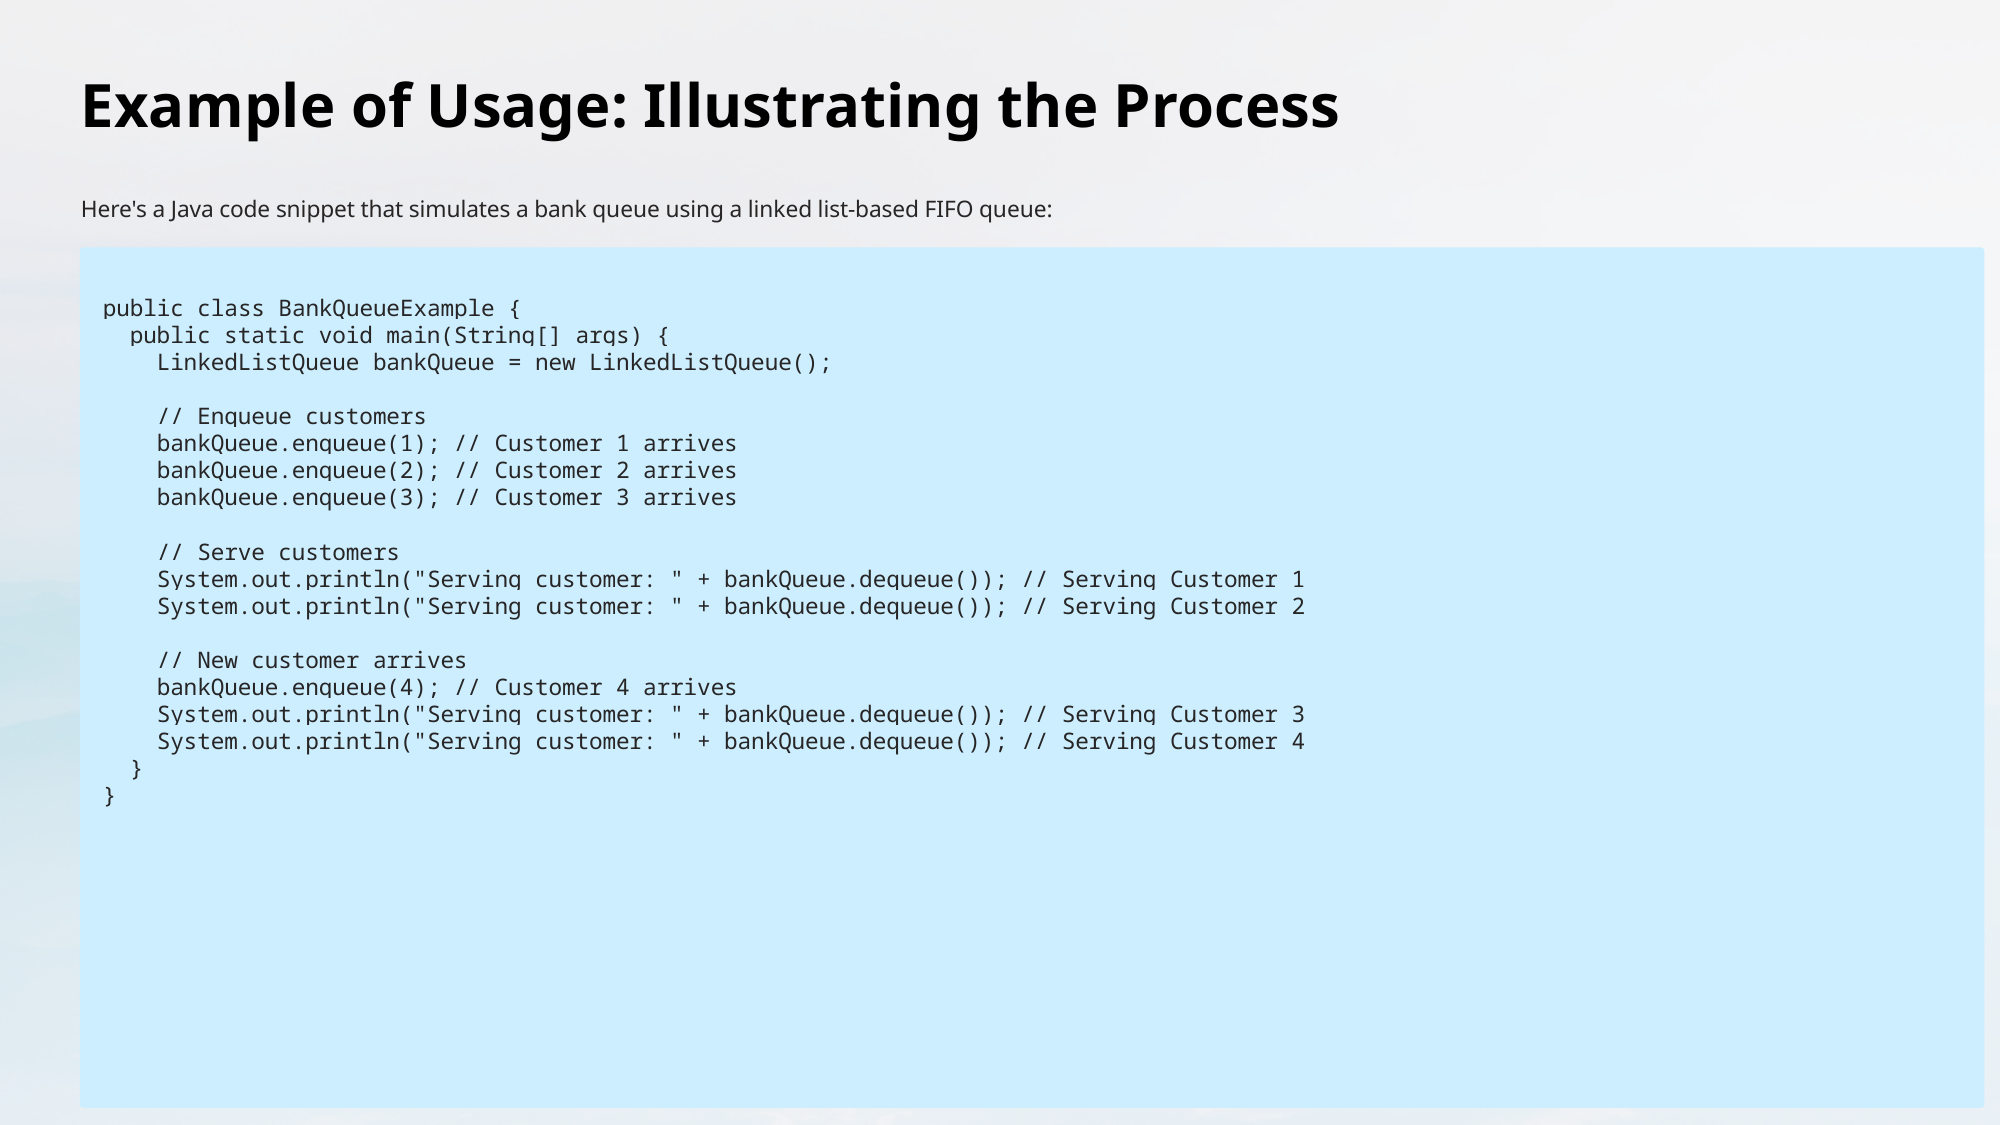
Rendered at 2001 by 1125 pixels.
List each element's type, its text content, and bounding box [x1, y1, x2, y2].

text_box Here's a Java code snippet that simulates a bank queue using a linked list-based FIFO queue: [80, 185, 1919, 223]
text_box [79, 247, 1985, 1108]
text_box Example of Usage: Illustrating the Process [80, 63, 1244, 140]
text_box public class BankQueueExample { public static void main(String[] args) { LinkedListQueue bankQueue = new LinkedListQueue(); // Enqueue customers bankQueue.enqueue(1); // Customer 1 arrives bankQueue.enqueue(2); // Customer 2 arrives bankQueue.enqueue(3); // Customer 3 arrives // Serve customers System.out.println("Serving customer: " + bankQueue.dequeue()); // Serving Customer 1 System.out.println("Serving customer: " + bankQueue.dequeue()); // Serving Customer 2 // New customer arrives bankQueue.enqueue(4); // Customer 4 arrives System.out.println("Serving customer: " + bankQueue.dequeue()); // Serving Customer 3 System.out.println("Serving customer: " + bankQueue.dequeue()); // Serving Customer 4 } } [102, 266, 1897, 1044]
